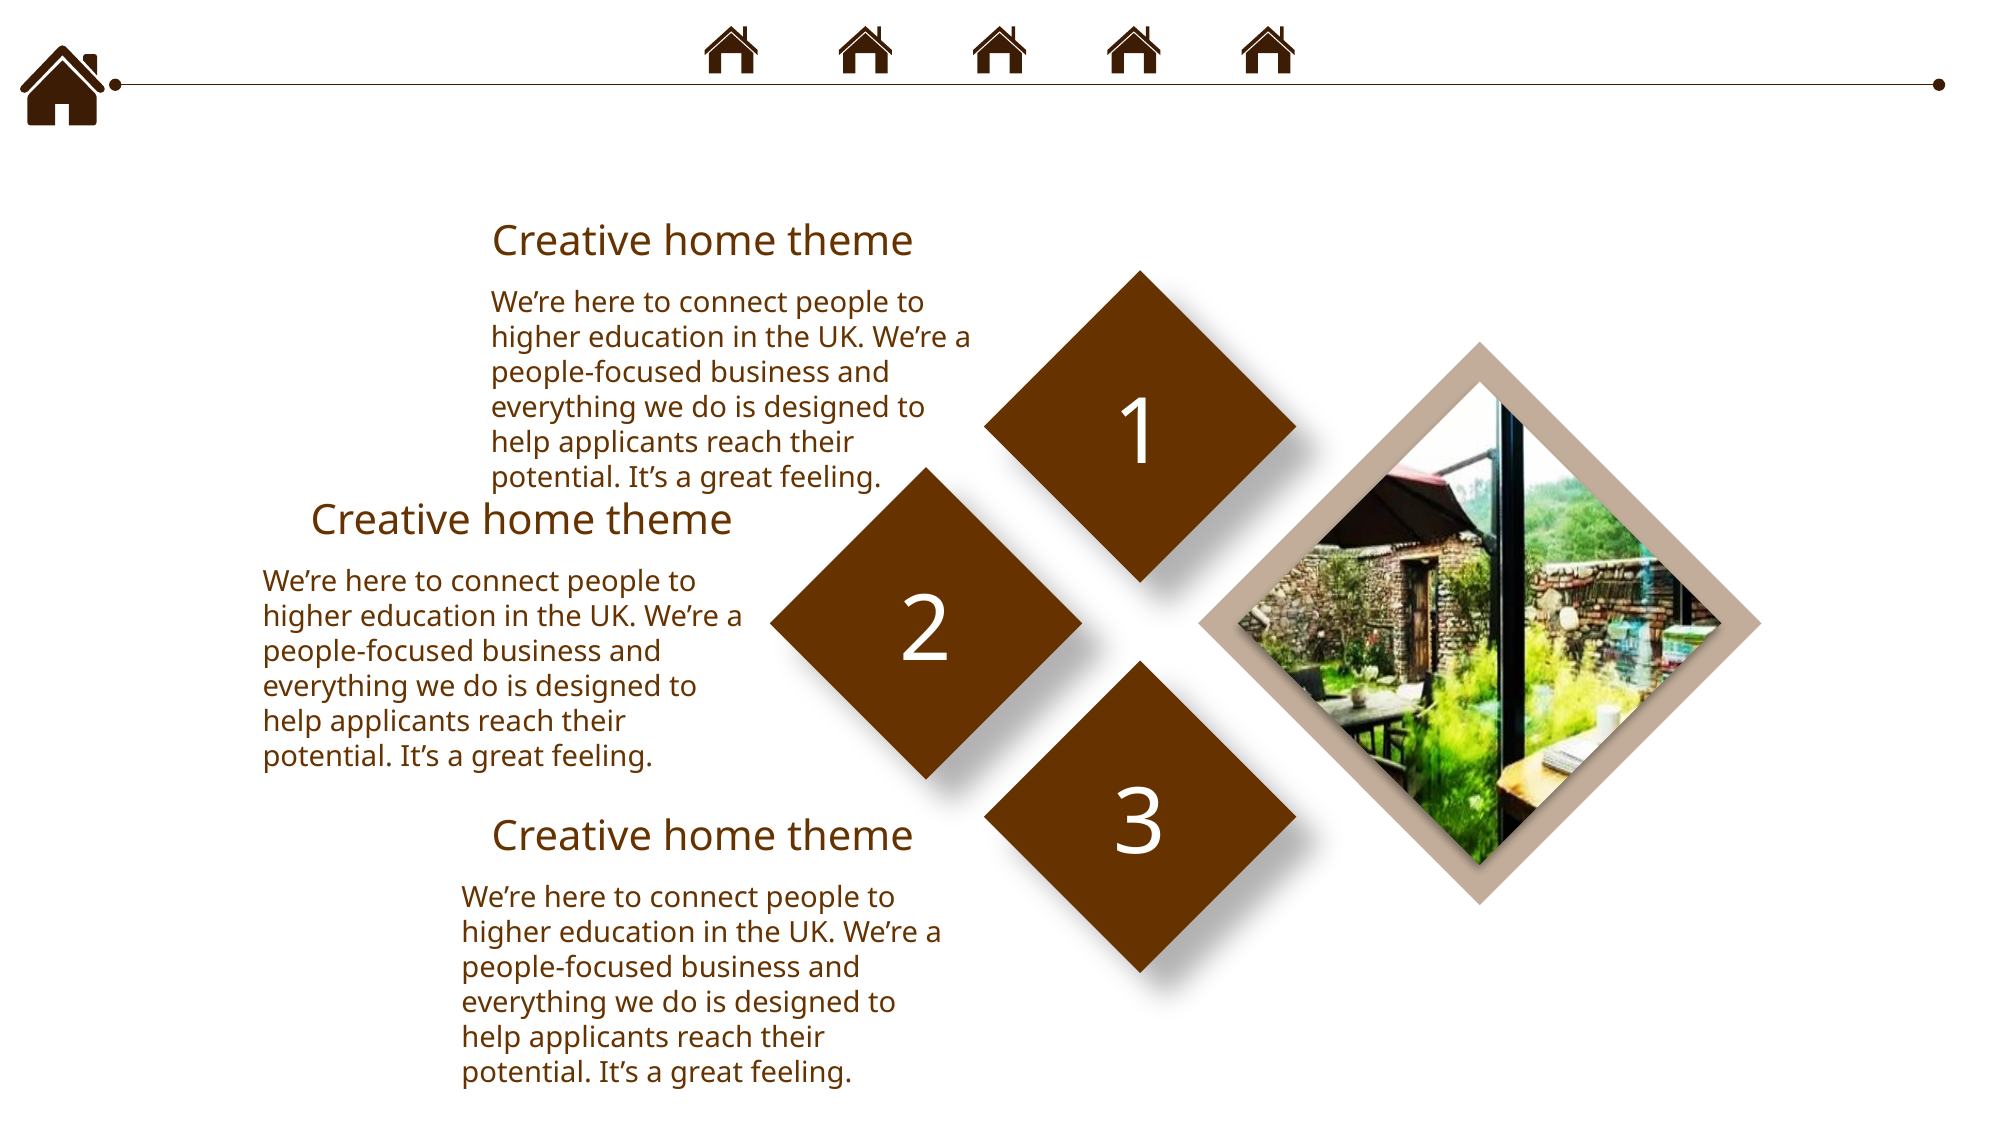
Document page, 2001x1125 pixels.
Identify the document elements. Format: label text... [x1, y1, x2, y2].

text_box We’re here to connect people to higher education in the UK. We’re a people-focused business and everything we do is designed to help applicants reach their potential. It’s a great feeling. [446, 871, 971, 1096]
text_box [1196, 340, 1763, 907]
text_box 3 [982, 659, 1298, 975]
text_box Creative home theme [459, 206, 930, 271]
text_box Creative home theme [459, 801, 929, 867]
text_box 2 [772, 501, 1084, 782]
text_box Creative home theme [278, 485, 748, 551]
text_box 1 [1000, 268, 1298, 585]
text_box We’re here to connect people to higher education in the UK. We’re a people-focused business and everything we do is designed to help applicants reach their potential. It’s a great feeling. [247, 555, 772, 780]
text_box We’re here to connect people to higher education in the UK. We’re a people-focused business and everything we do is designed to help applicants reach their potential. It’s a great feeling. [476, 275, 1000, 501]
text_box [1236, 380, 1723, 867]
